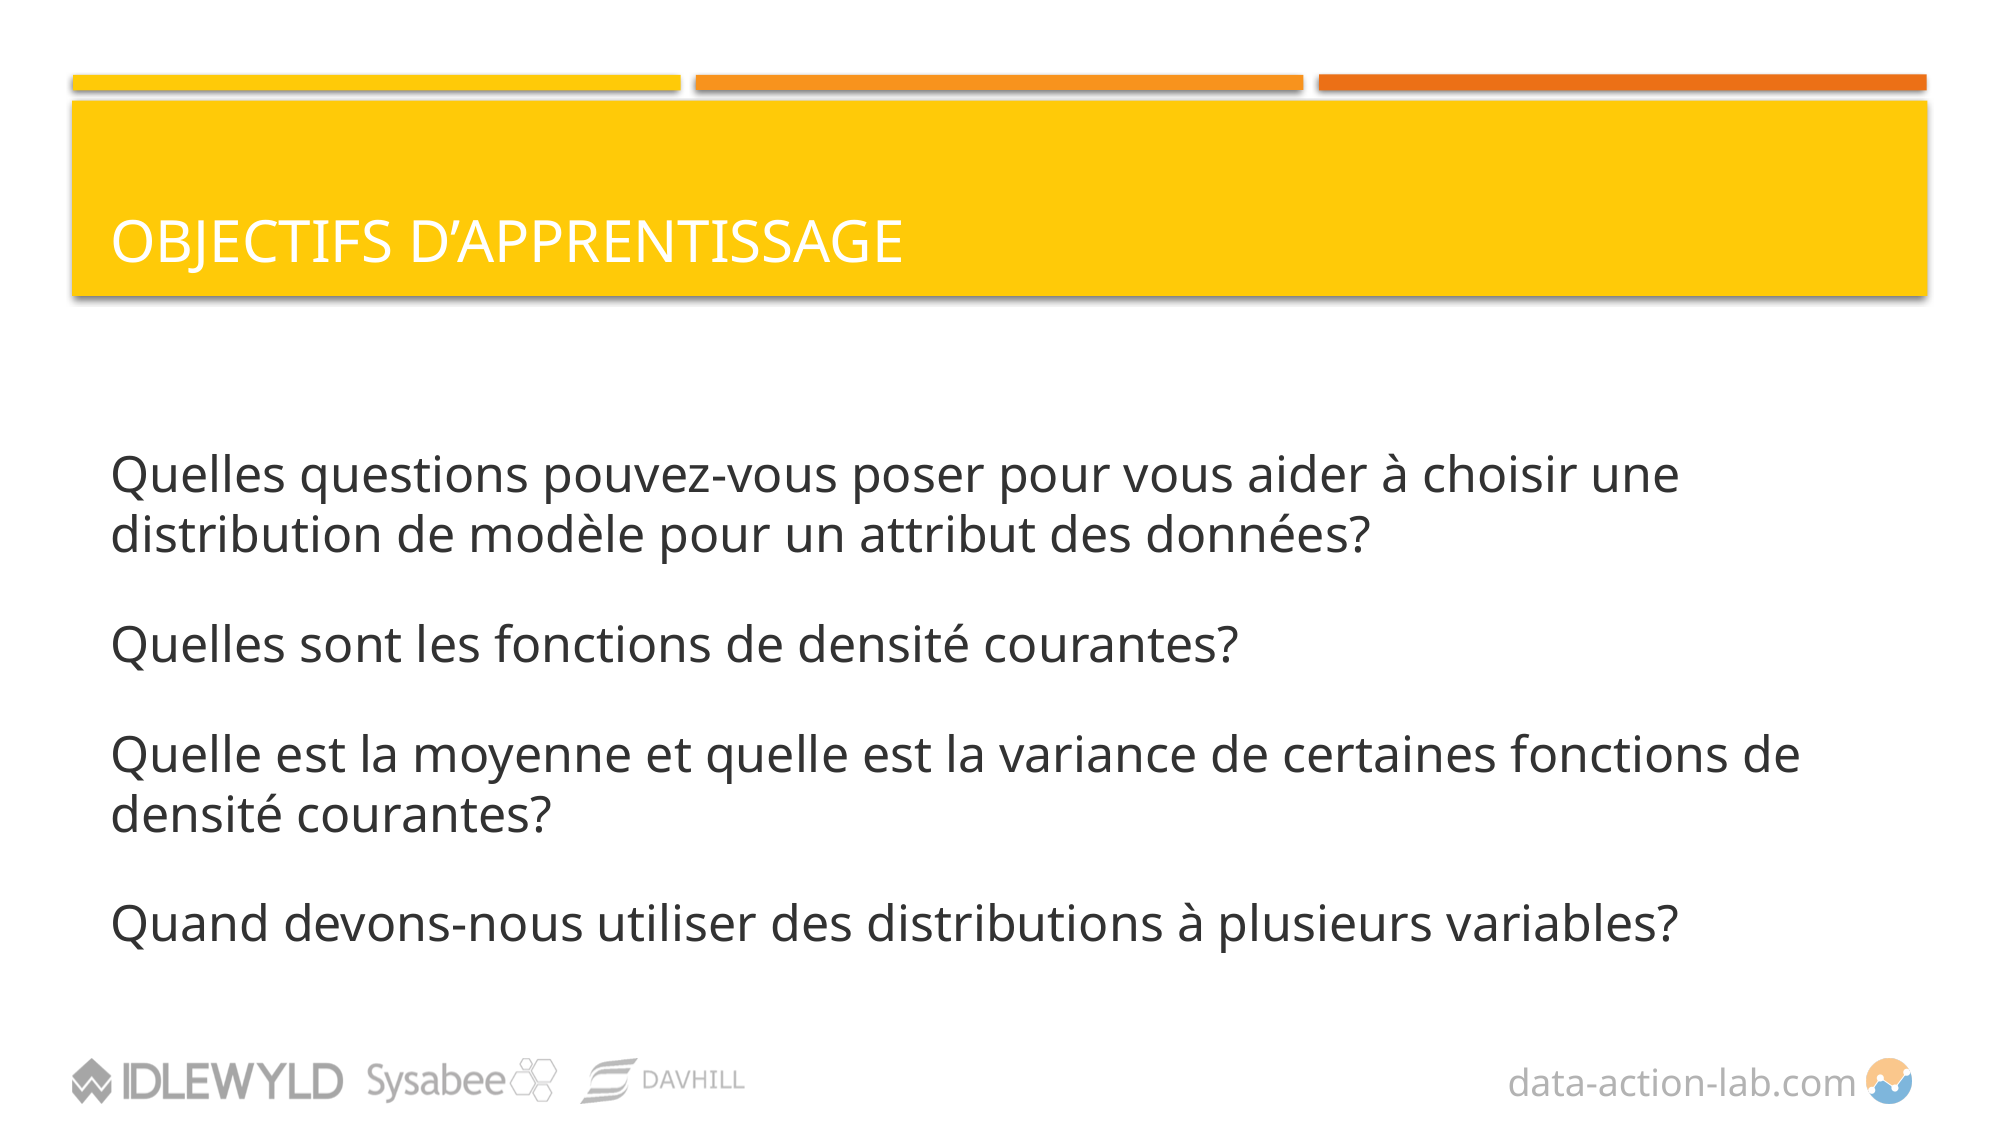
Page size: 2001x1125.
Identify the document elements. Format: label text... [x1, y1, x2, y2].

picture [72, 1058, 745, 1104]
title OBJECTIFS D’APPRENTISSAGE [95, 115, 1905, 282]
list Quelles questions pouvez-vous poser pour vous aider à choisir une distribution de modèle pour un attribut des données? Quelles sont les fonctions de densité courantes? Quelle est la moyenne et quelle est la variance de certaines fonctions de densité courantes? Quand devons-nous utiliser des distributions à plusieurs variables? [95, 357, 1905, 1037]
